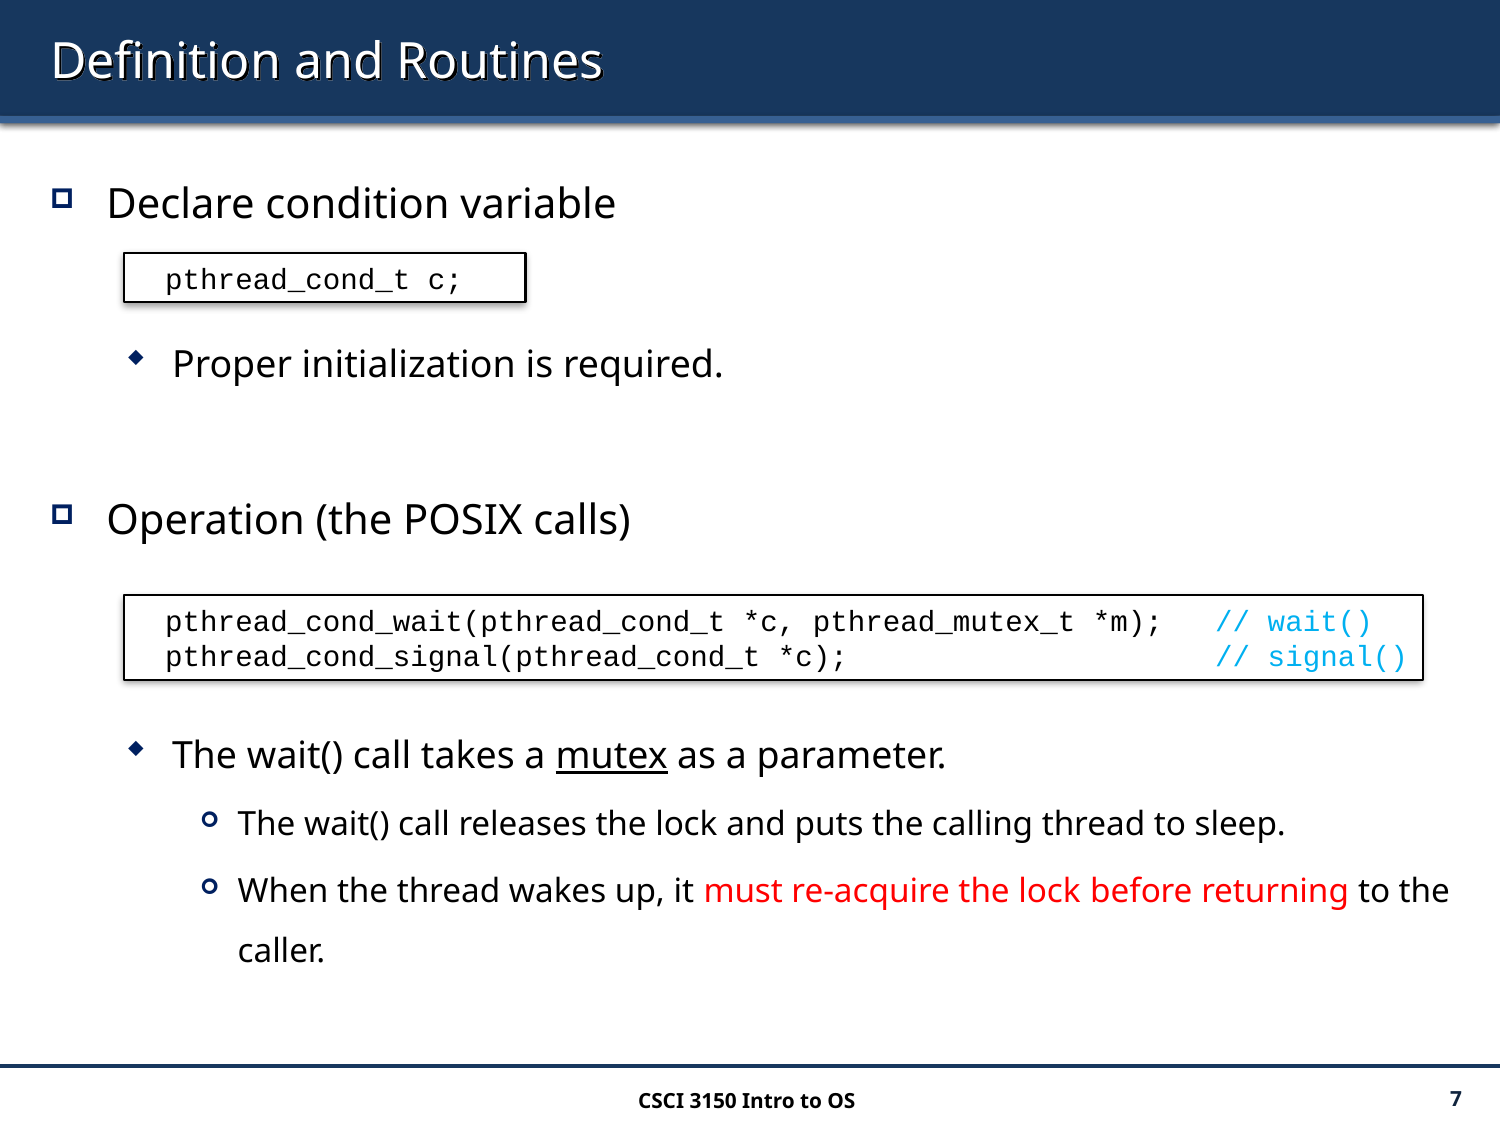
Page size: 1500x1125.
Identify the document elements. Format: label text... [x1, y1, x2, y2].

slide_number 7 [1306, 1081, 1483, 1118]
footer CSCI 3150 Intro to OS [497, 1079, 997, 1117]
text_box pthread_cond_wait(pthread_cond_t *c, pthread_mutex_t *m); // wait() pthread_cond_signal(pthread_cond_t *c); // signal() [121, 592, 1426, 683]
title Definition and Routines [34, 10, 1477, 107]
text_box pthread_cond_t c; [121, 249, 529, 305]
list Declare condition variable Proper initialization is required. Operation (the POSIX calls) The wait() call takes a mutex as a parameter. The wait() call releases the lock and puts the calling thread to sleep. When the thread wakes up, it must re-acquire the lock before returning to the caller. [34, 144, 1477, 1048]
